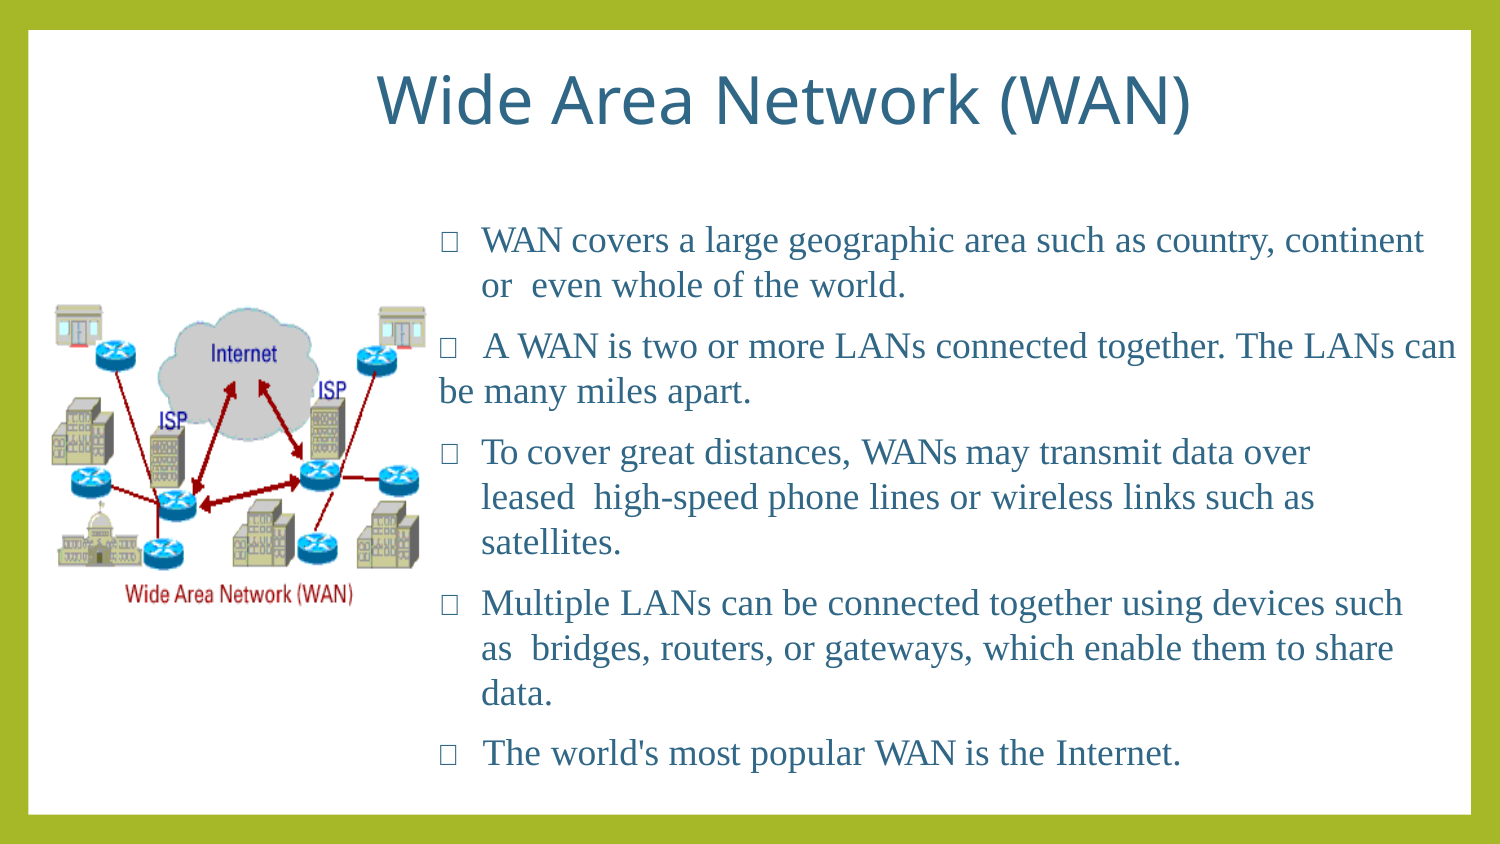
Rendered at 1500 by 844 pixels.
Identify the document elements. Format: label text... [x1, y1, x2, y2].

text_box  WAN covers a large geographic area such as country, continent or even whole of the world.  A WAN is two or more LANs connected together. The LANs can be many miles apart.  To cover great distances, WANs may transmit data over leased high-speed phone lines or wireless links such as satellites.  Multiple LANs can be connected together using devices such as bridges, routers, or gateways, which enable them to share data.  The world's most popular WAN is the Internet. [437, 213, 1461, 773]
text_box [48, 296, 436, 610]
title Wide Area Network (WAN) [375, 30, 1225, 174]
